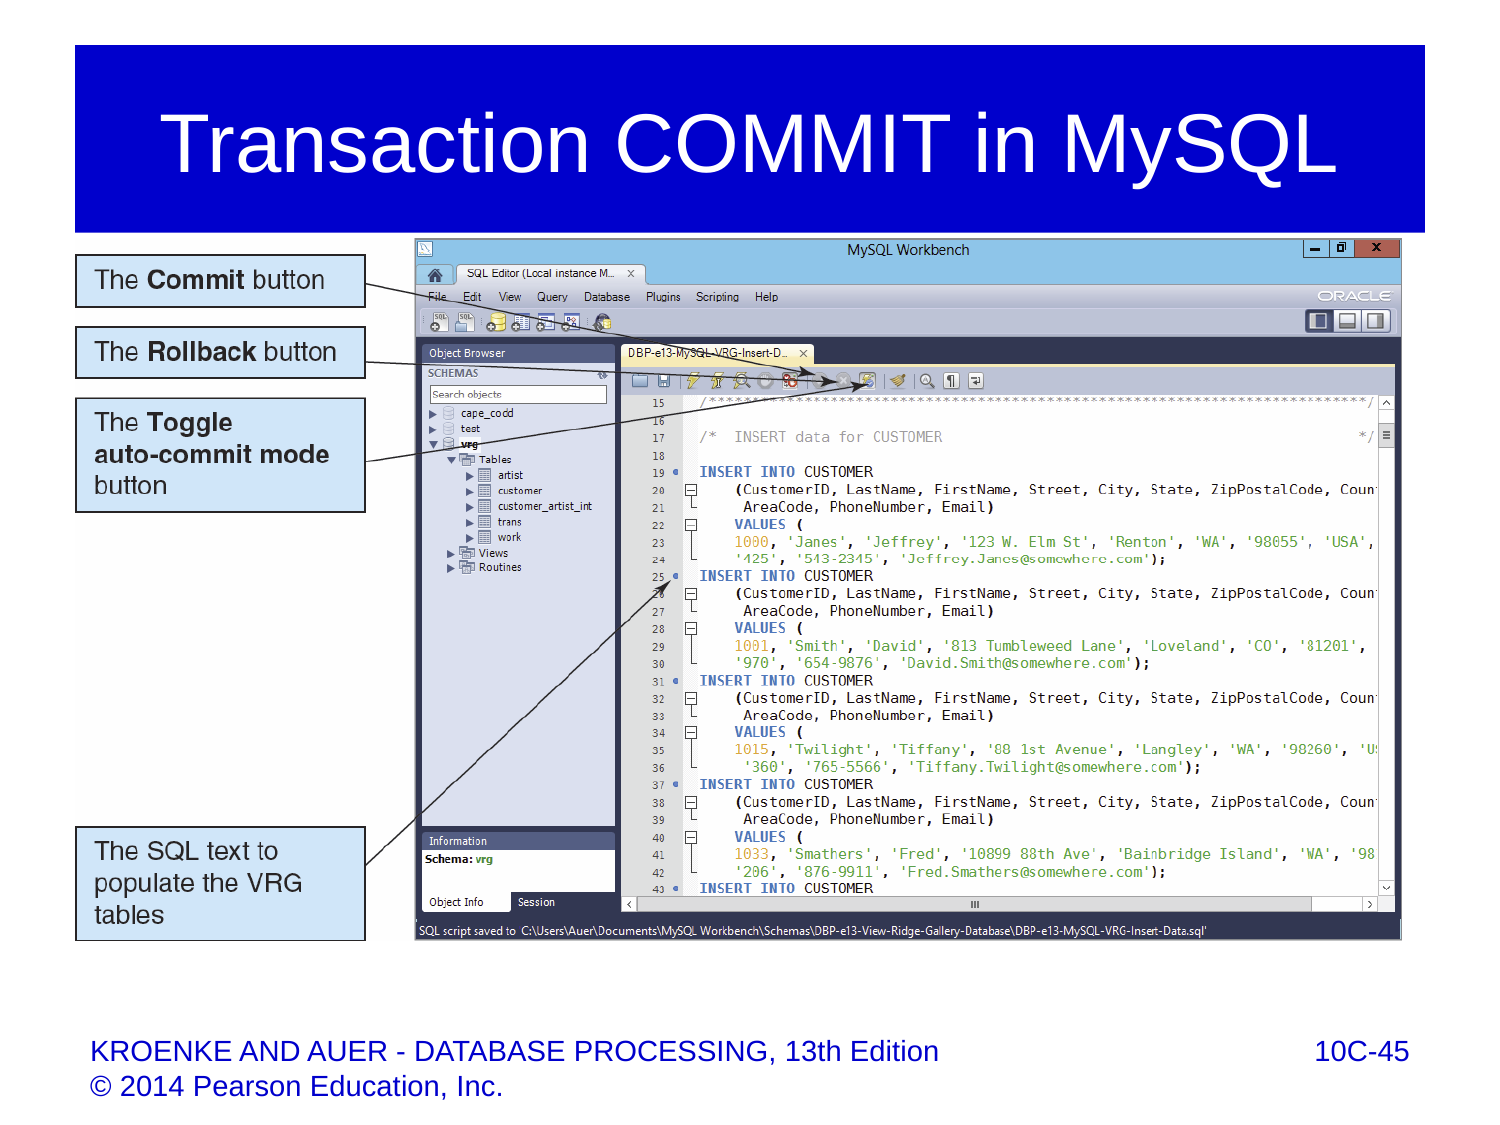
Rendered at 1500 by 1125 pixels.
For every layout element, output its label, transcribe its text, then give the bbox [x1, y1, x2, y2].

slide_number 10C-45 [1074, 1024, 1426, 1103]
picture [74, 238, 1403, 942]
title Transaction COMMIT in MySQL [75, 45, 1425, 233]
footer KROENKE AND AUER - DATABASE PROCESSING, 13th Edition © 2014 Pearson Education, Inc. [74, 1024, 988, 1104]
